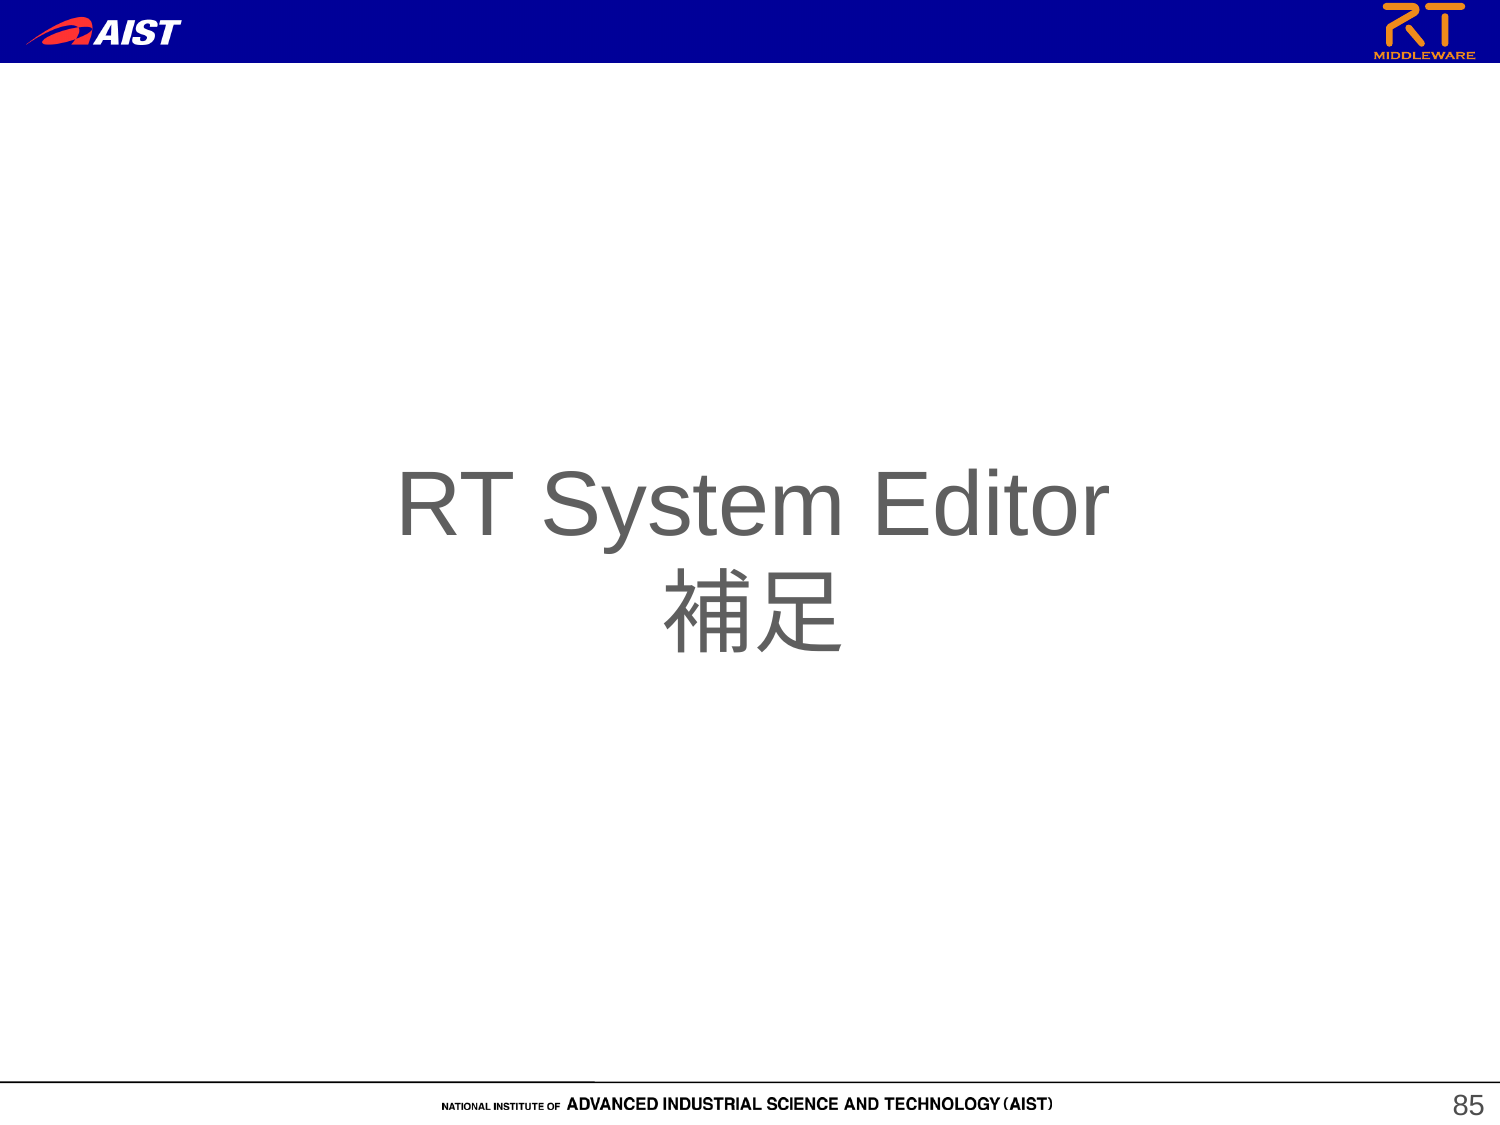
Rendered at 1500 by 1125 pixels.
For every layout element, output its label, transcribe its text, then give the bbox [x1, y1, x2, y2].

slide_number 85 [1149, 1078, 1500, 1125]
picture [0, 0, 1500, 63]
picture [442, 1097, 1052, 1110]
text_box RT System Editor 補足 [31, 432, 1476, 676]
